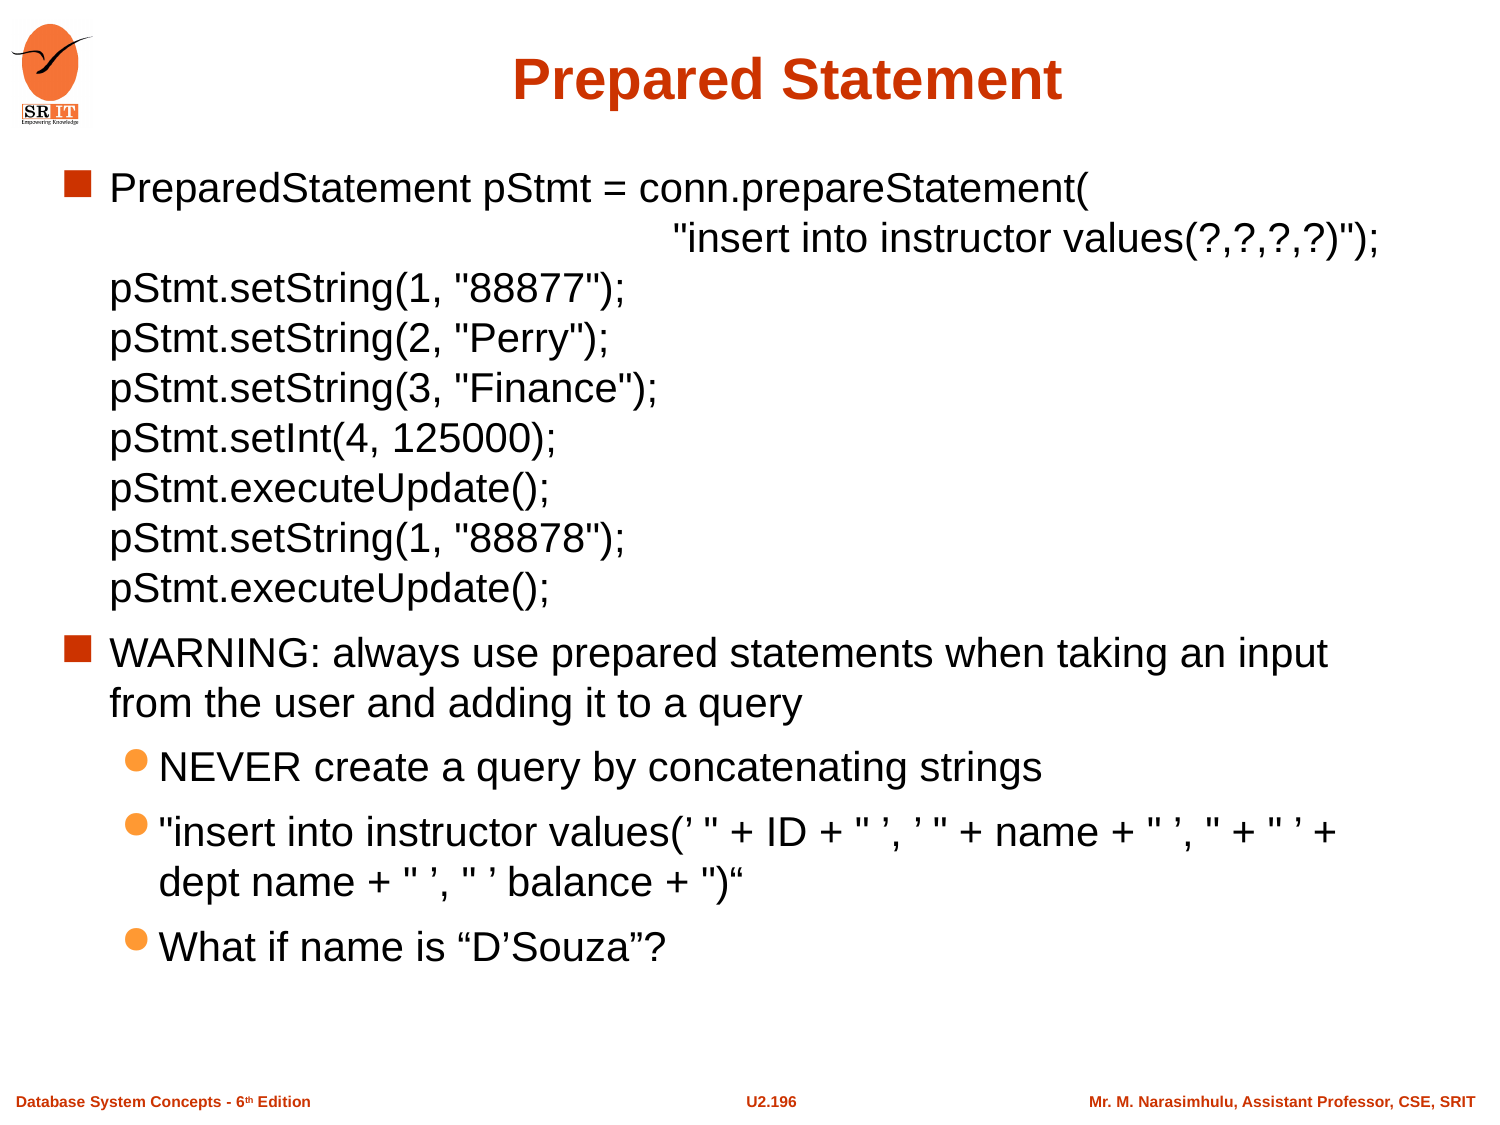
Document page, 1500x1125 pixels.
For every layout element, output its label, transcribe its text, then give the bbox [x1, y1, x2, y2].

list PreparedStatement pStmt = conn.prepareStatement( "insert into instructor values(?,?,?,?)"); pStmt.setString(1, "88877"); pStmt.setString(2, "Perry"); pStmt.setString(3, "Finance"); pStmt.setInt(4, 125000); pStmt.executeUpdate(); pStmt.setString(1, "88878"); pStmt.executeUpdate(); WARNING: always use prepared statements when taking an input from the user and adding it to a query NEVER create a query by concatenating strings "insert into instructor values(’ " + ID + " ’, ’ " + name + " ’, " + " ’ + dept name + " ’, " ’ balance + ")“ What if name is “D’Souza”? [52, 153, 1407, 1016]
title Prepared Statement [125, 18, 1452, 120]
picture [11, 19, 93, 128]
